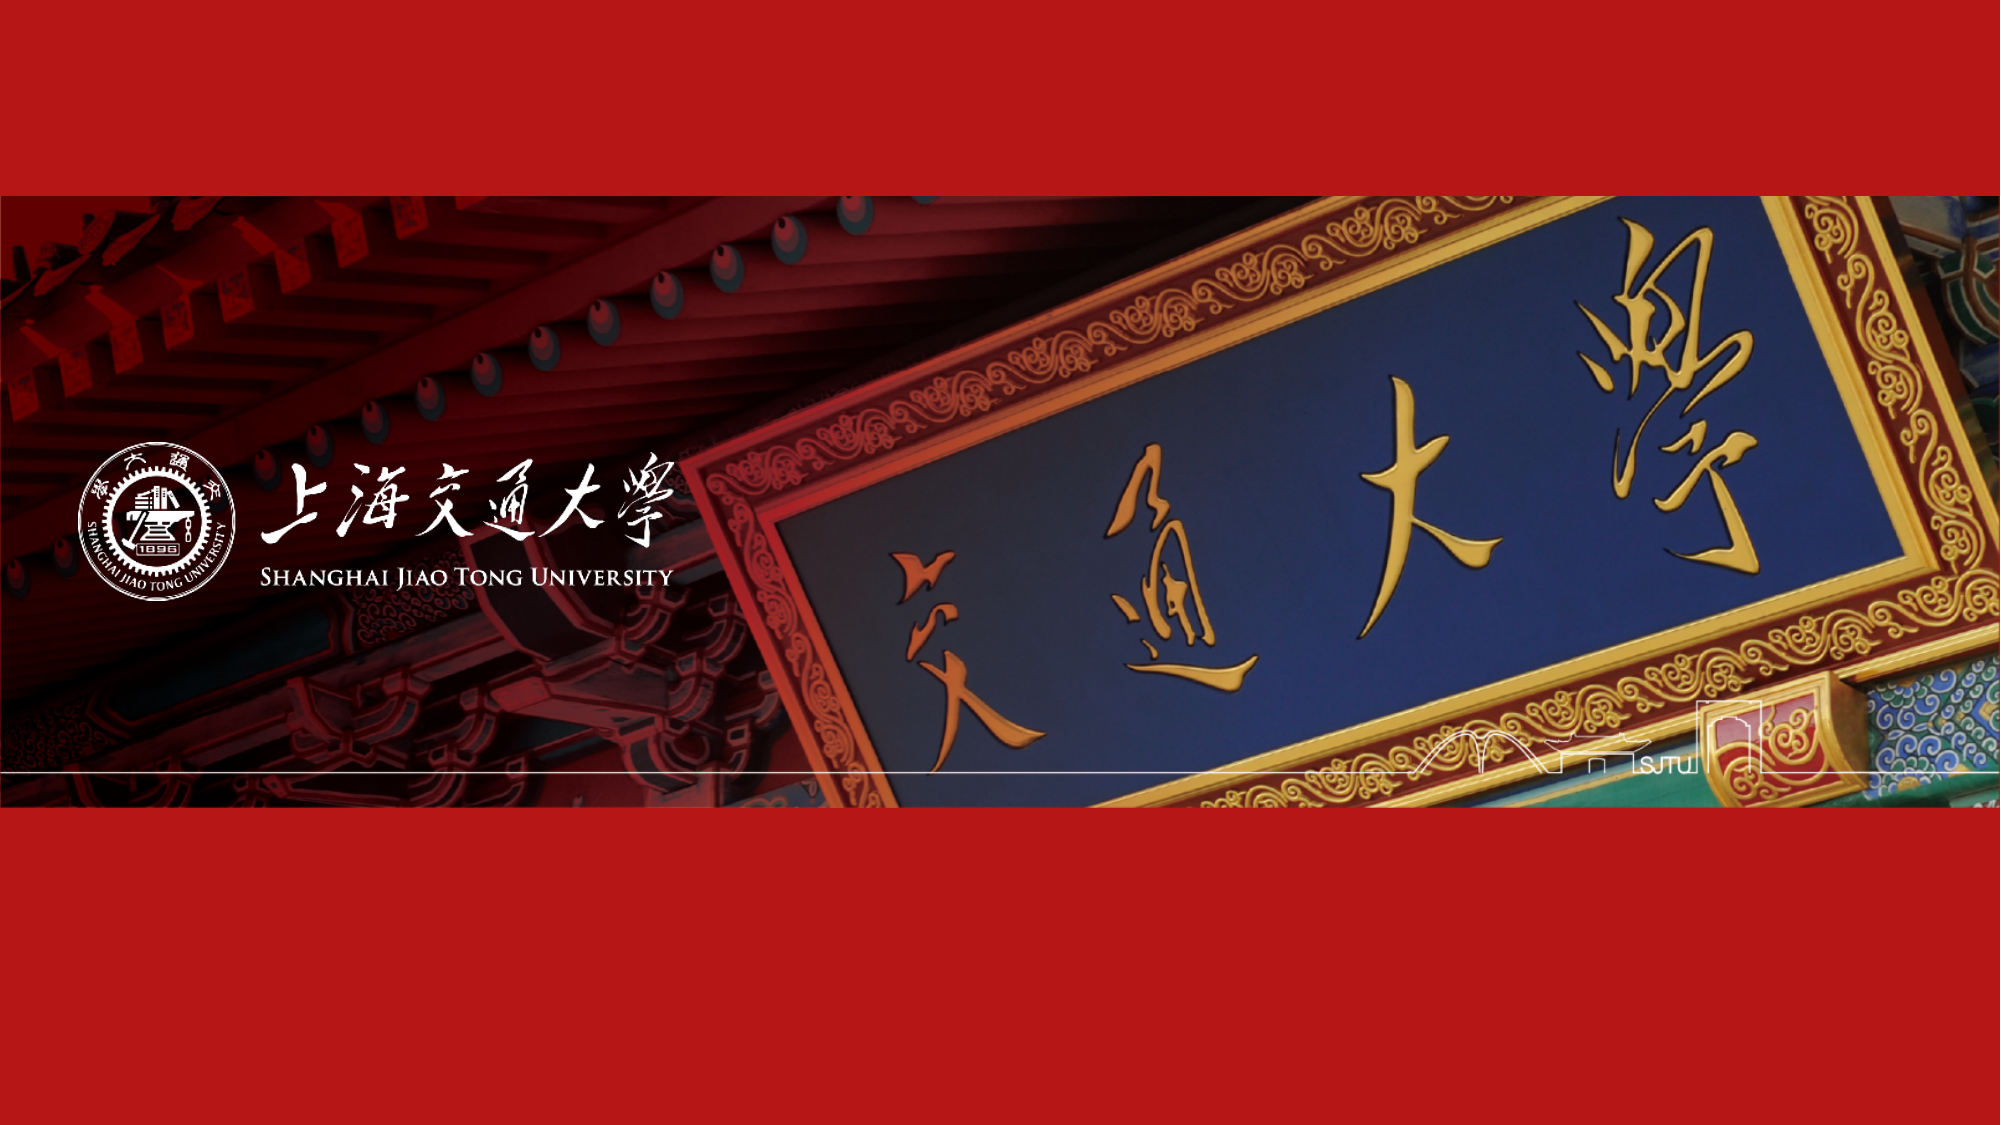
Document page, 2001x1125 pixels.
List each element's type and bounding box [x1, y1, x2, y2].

picture [0, 196, 2000, 808]
